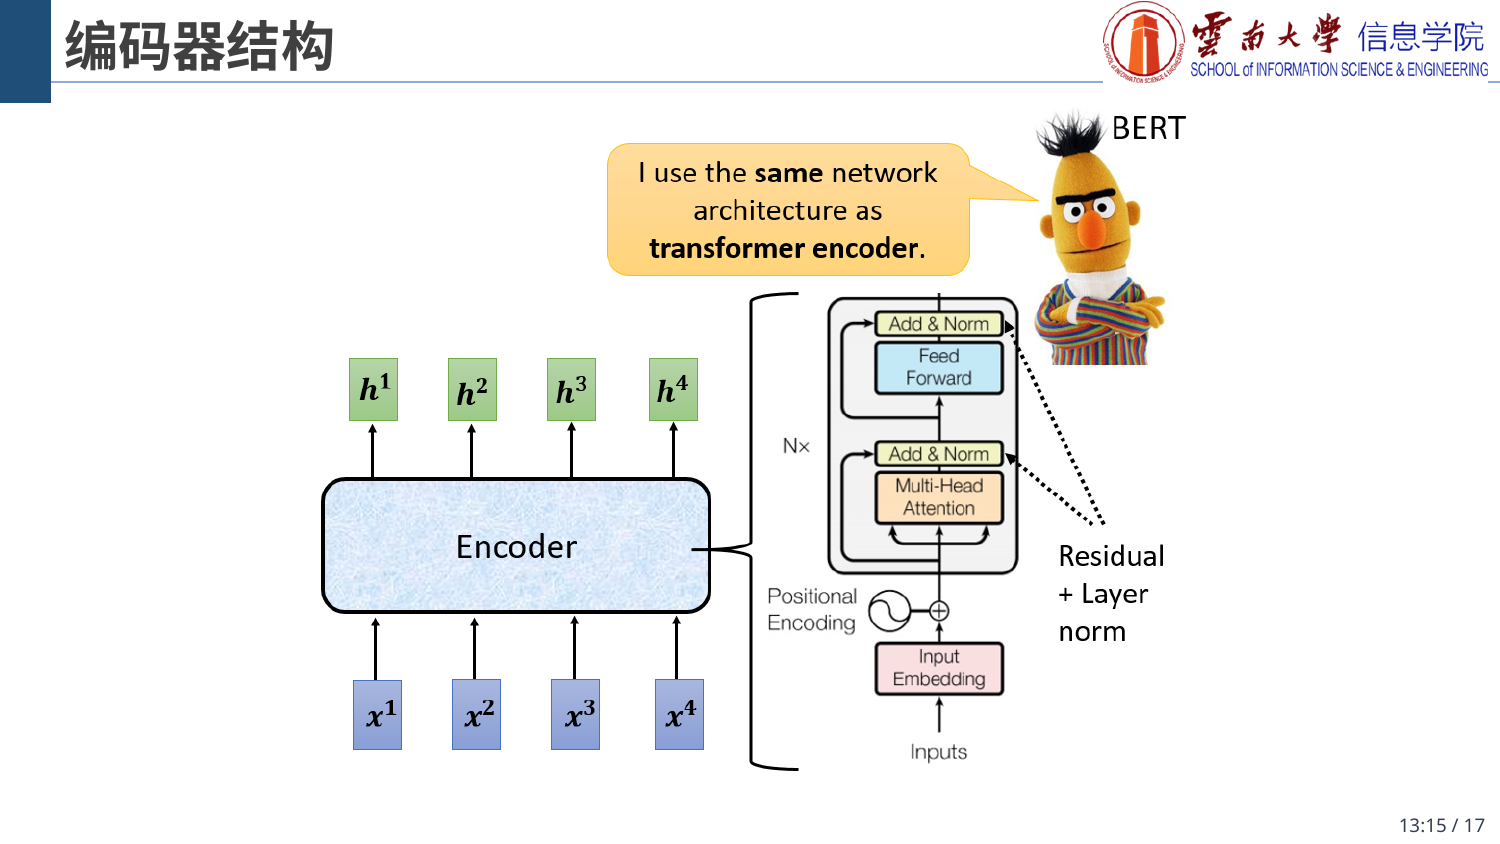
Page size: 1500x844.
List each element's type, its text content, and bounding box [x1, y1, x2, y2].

title 编码器结构 [49, 10, 886, 85]
picture [1103, 1, 1488, 83]
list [306, 102, 1192, 779]
